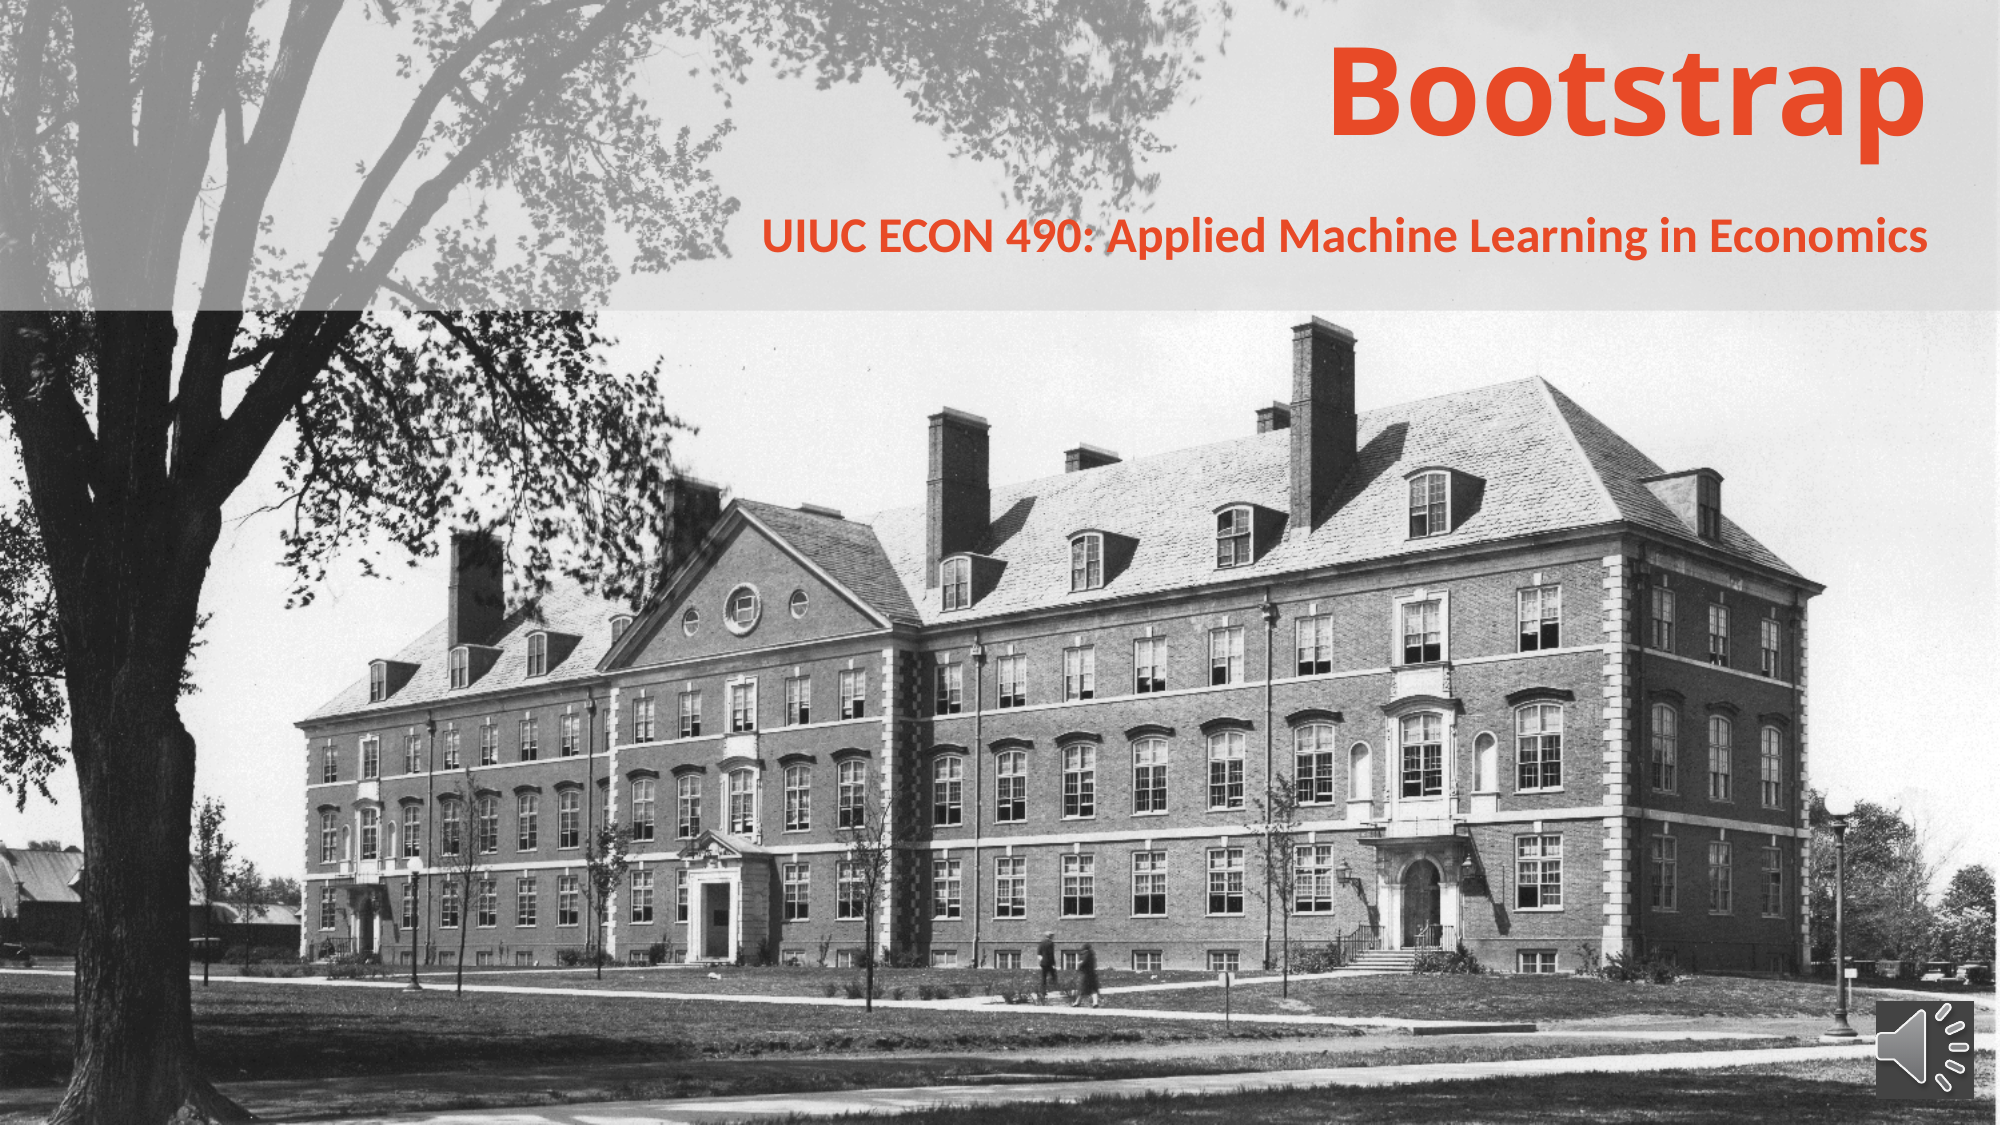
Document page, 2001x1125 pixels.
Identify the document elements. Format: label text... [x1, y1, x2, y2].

picture [0, 311, 2000, 1125]
title Bootstrap [0, 22, 1945, 170]
subtitle UIUC ECON 490: Applied Machine Learning in Economics [444, 201, 1945, 474]
